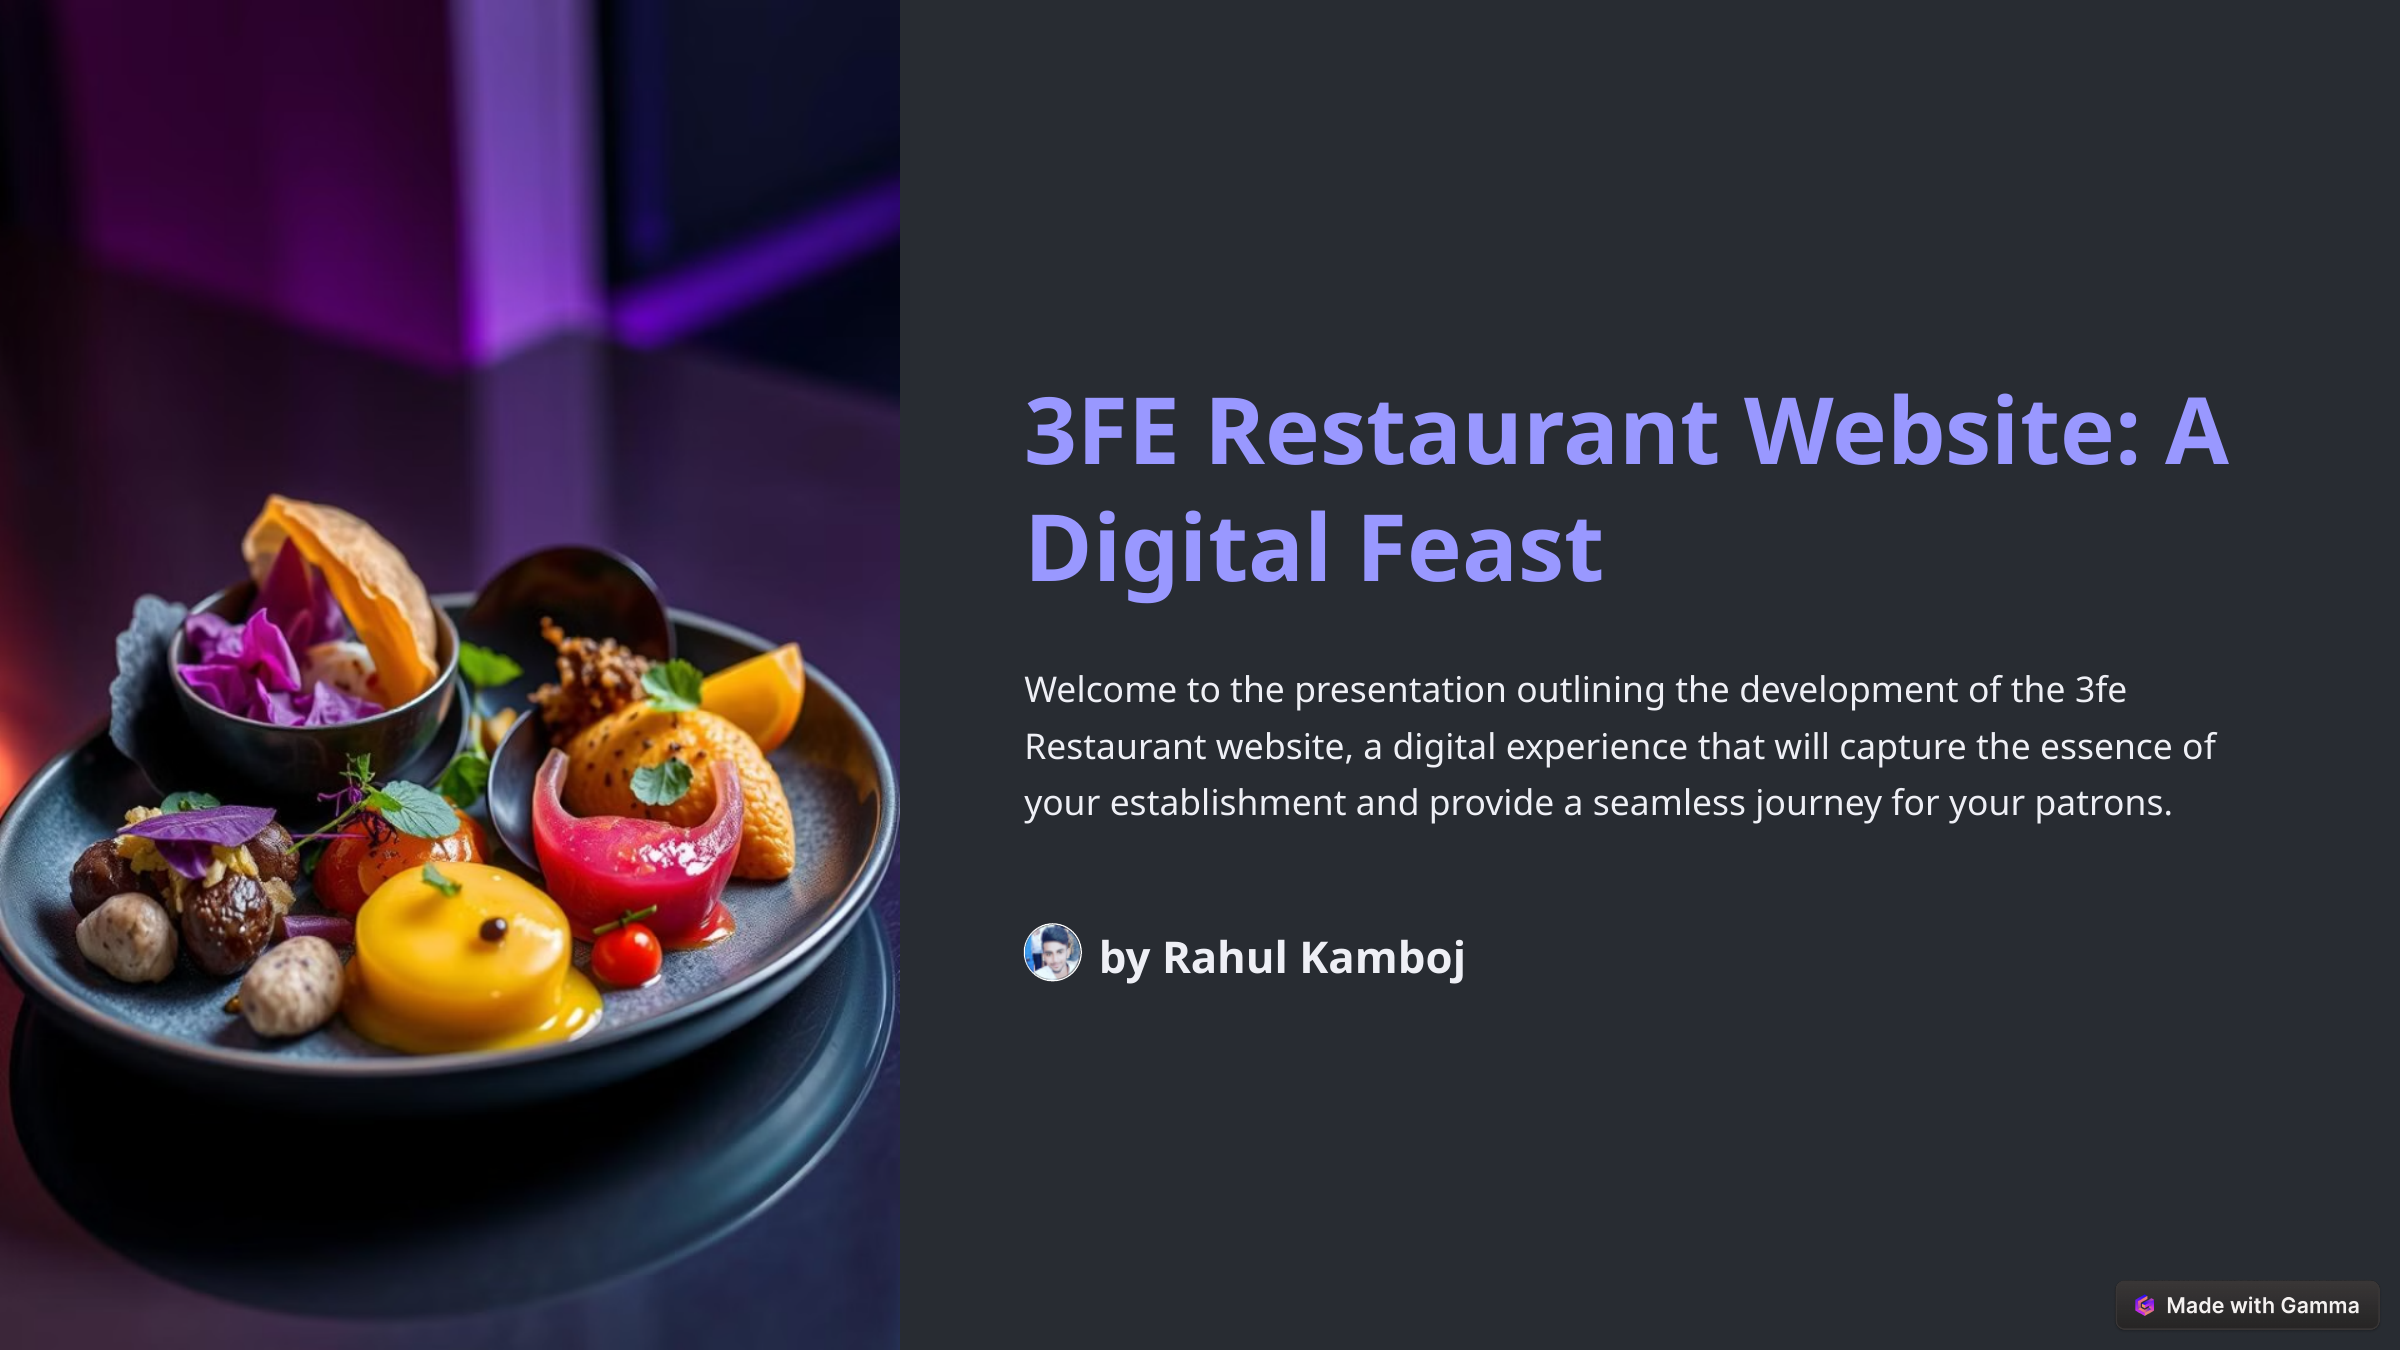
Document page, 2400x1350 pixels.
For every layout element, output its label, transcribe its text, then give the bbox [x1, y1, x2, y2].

text_box Welcome to the presentation outlining the development of the 3fe Restaurant website, a digital experience that will capture the essence of your establishment and provide a seamless journey for your patrons. [1024, 653, 2276, 882]
picture [1025, 925, 1080, 980]
picture [2106, 1271, 2389, 1339]
picture [0, 0, 900, 1350]
text_box by Rahul Kamboj [1099, 921, 1495, 984]
text_box 3FE Restaurant Website: A Digital Feast [1024, 366, 2276, 601]
